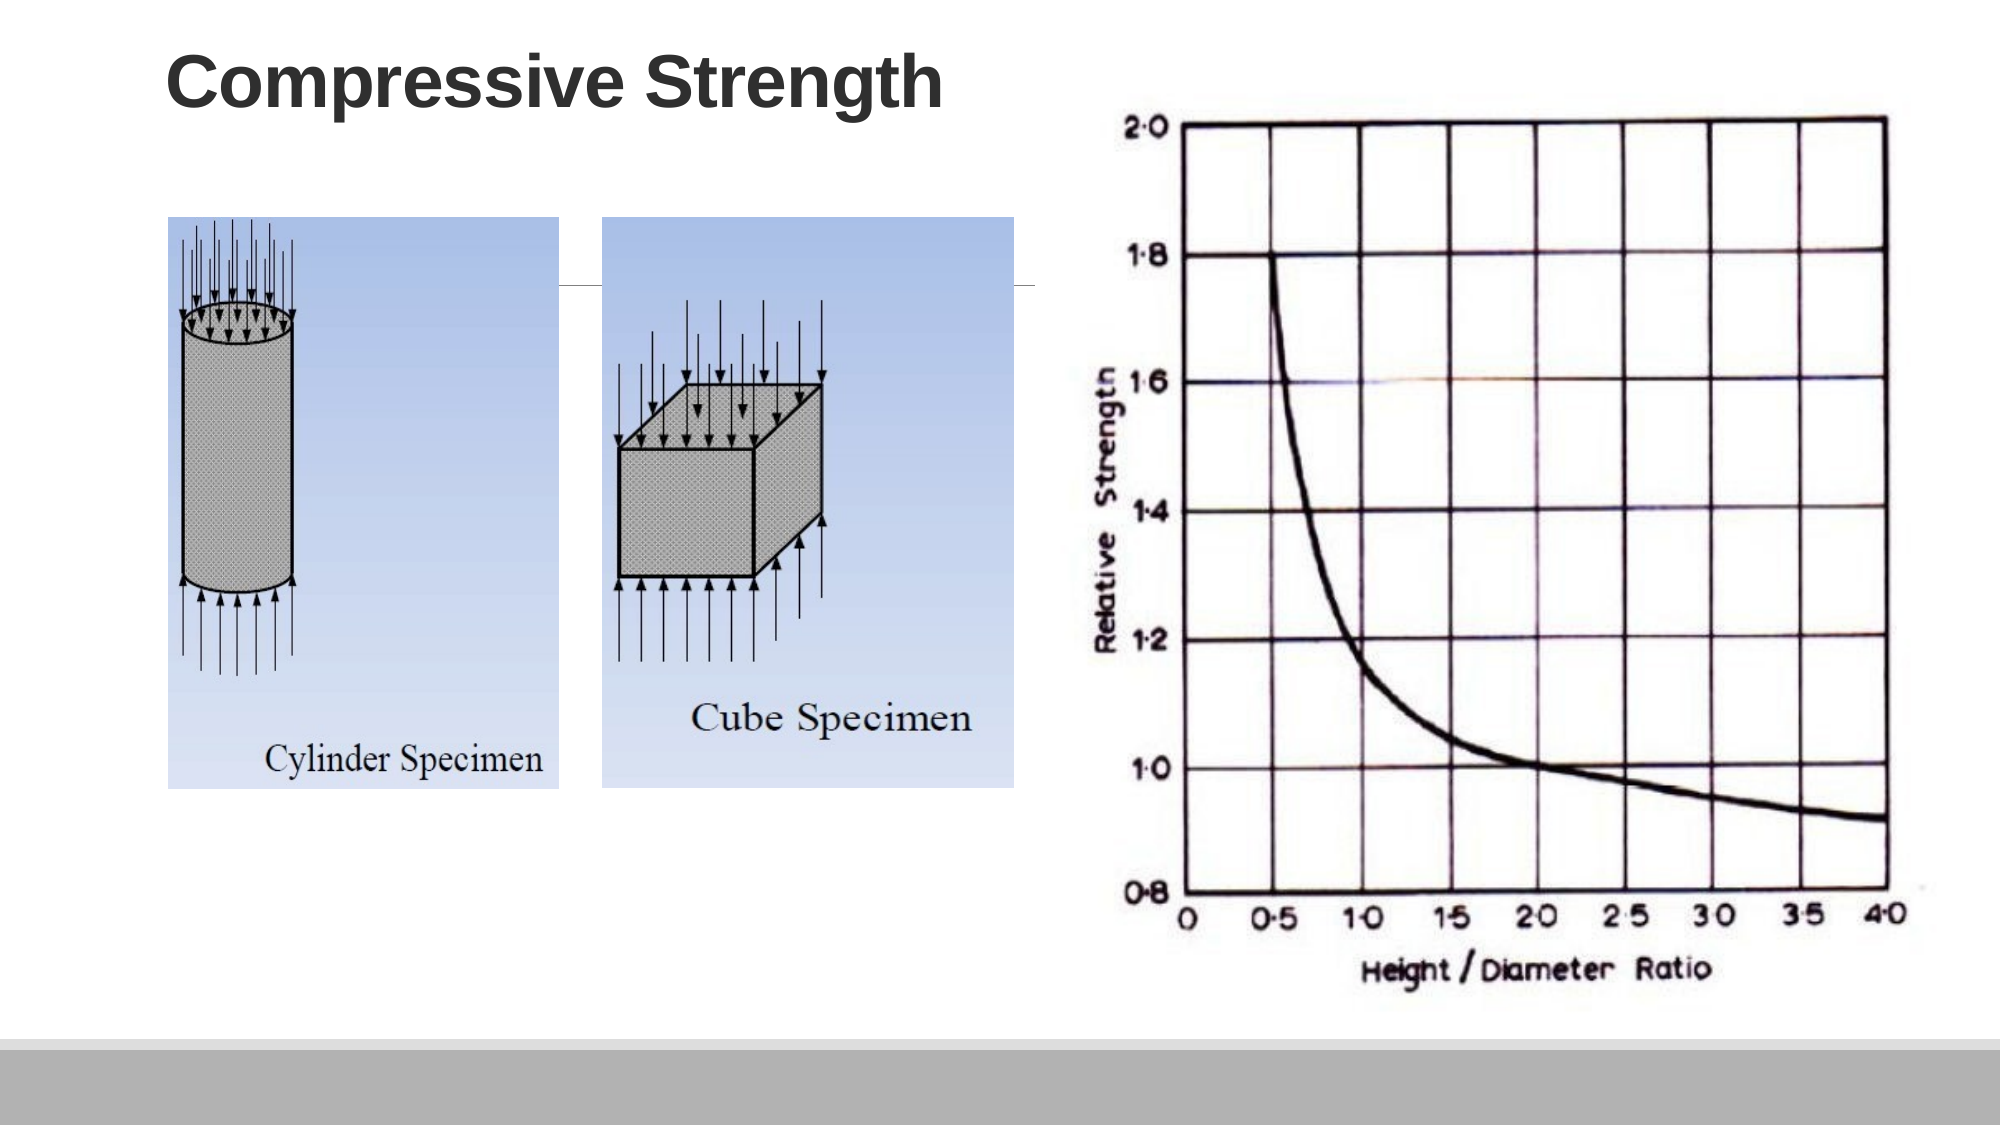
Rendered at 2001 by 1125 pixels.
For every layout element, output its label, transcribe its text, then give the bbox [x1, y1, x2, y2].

title Compressive Strength [150, 51, 977, 131]
picture [1034, 65, 1946, 1024]
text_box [167, 216, 1015, 789]
